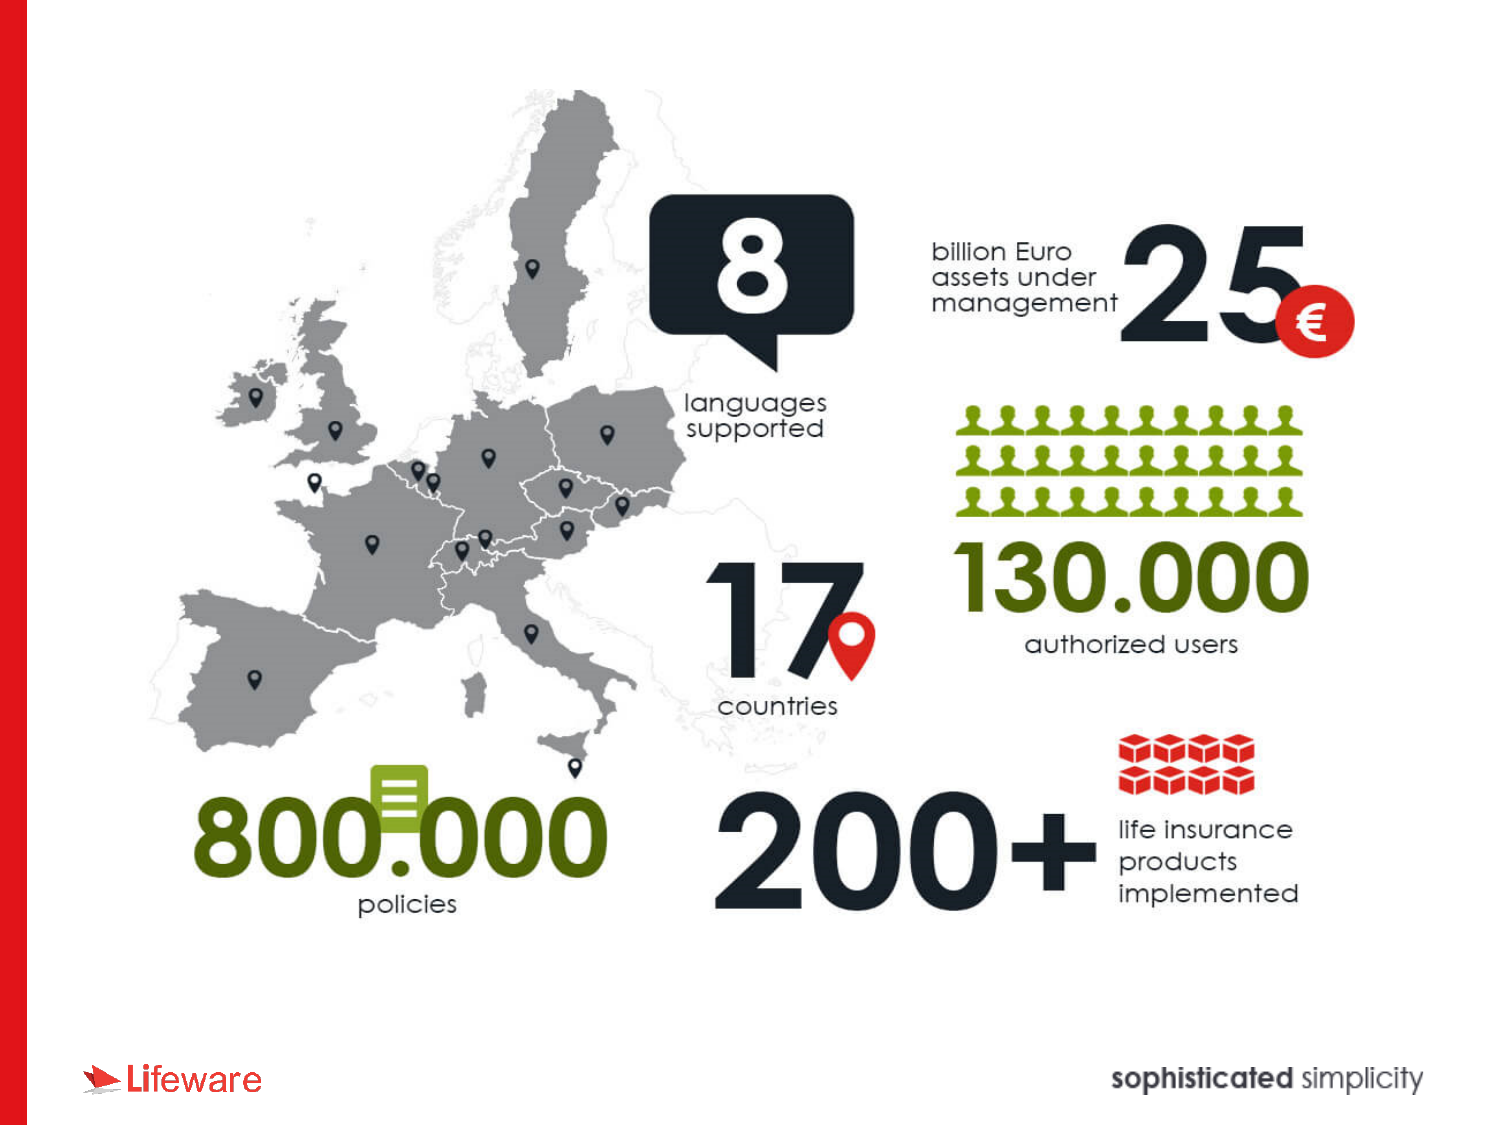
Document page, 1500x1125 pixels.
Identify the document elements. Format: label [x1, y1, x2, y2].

picture [0, 0, 27, 1125]
picture [1110, 1067, 1424, 1095]
picture [64, 89, 1448, 1125]
